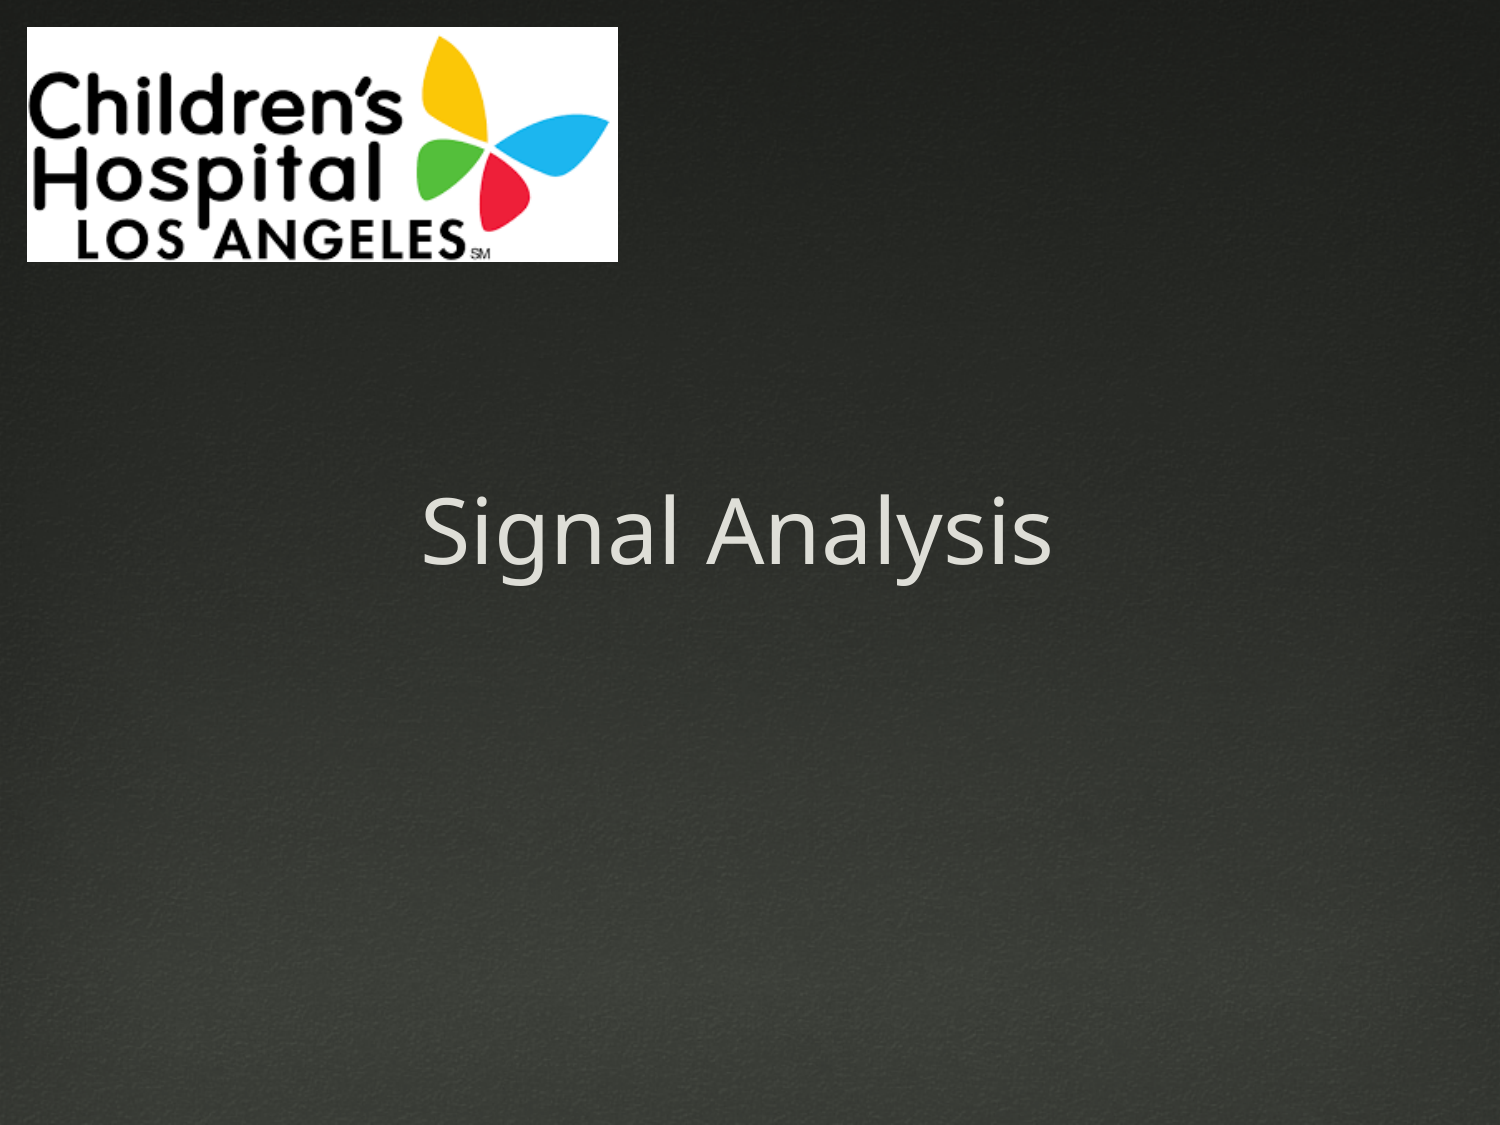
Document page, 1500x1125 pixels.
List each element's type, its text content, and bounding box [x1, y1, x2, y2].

title Signal Analysis [112, 316, 1388, 591]
picture [27, 27, 619, 263]
